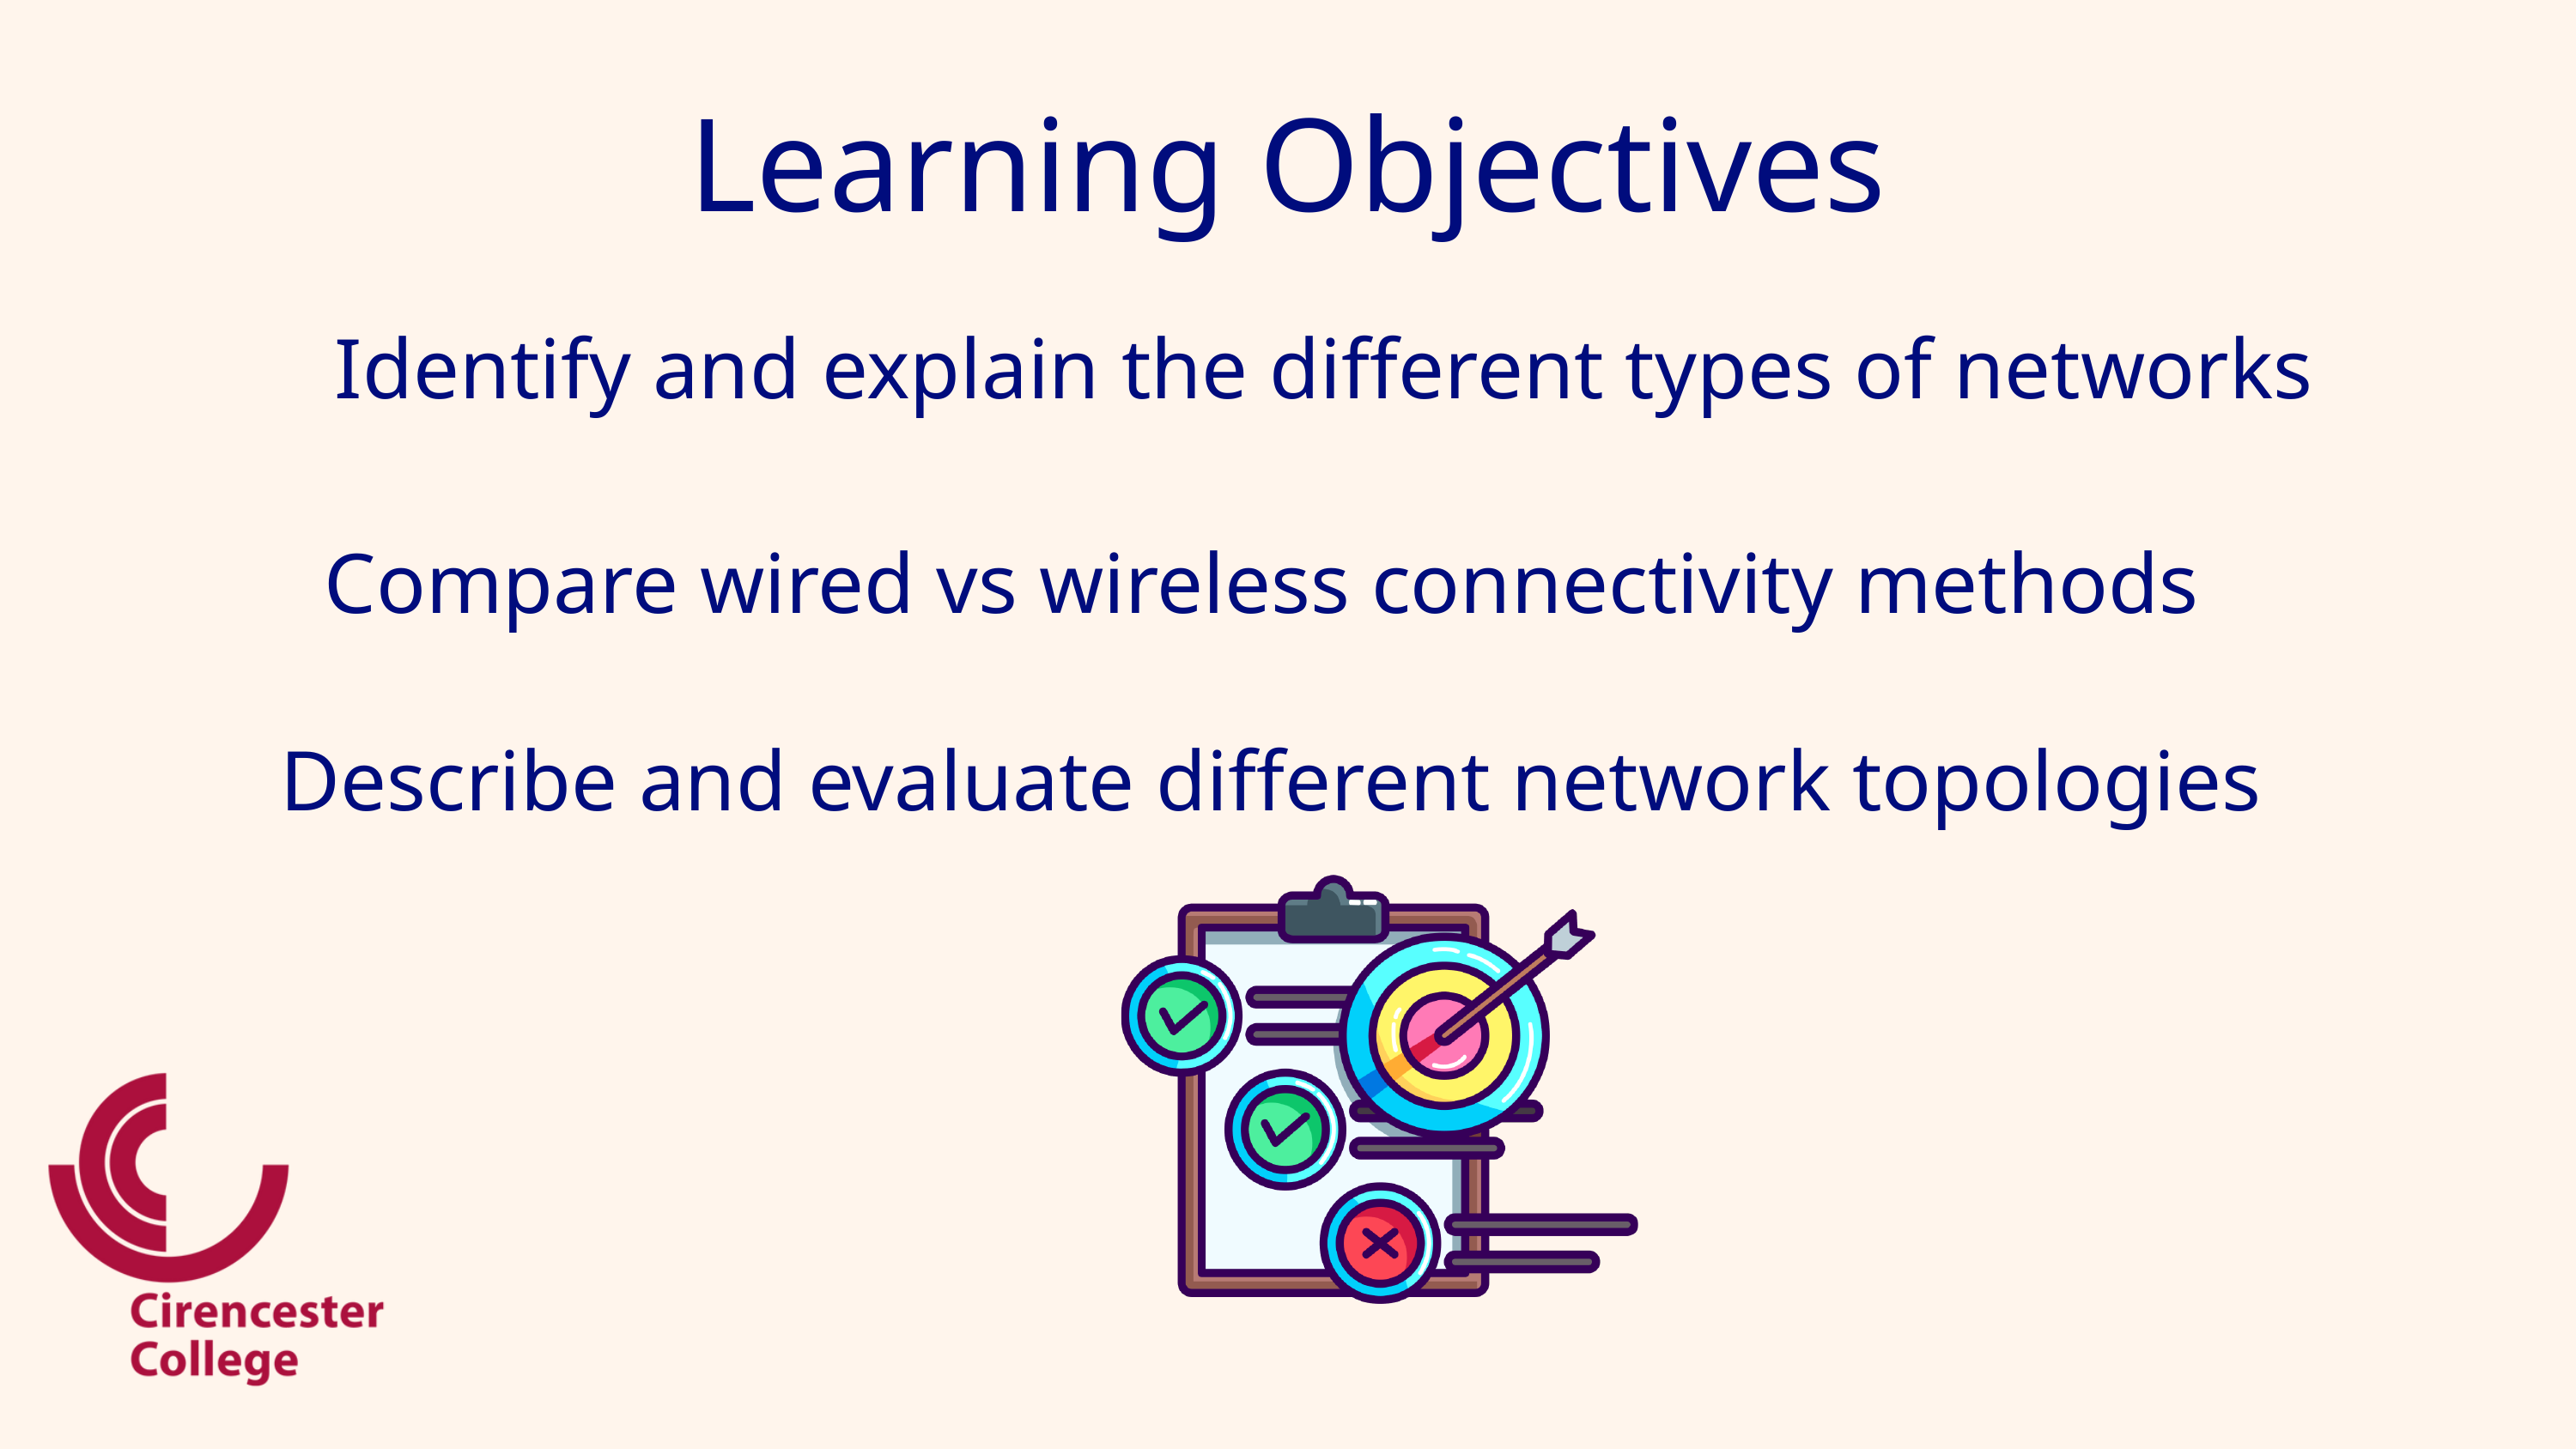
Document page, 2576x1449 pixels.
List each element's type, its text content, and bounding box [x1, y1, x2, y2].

text_box Compare wired vs wireless connectivity methods [275, 514, 2249, 630]
text_box Learning Objectives [680, 57, 1896, 300]
text_box Identify and explain the different types of networks [304, 300, 2365, 415]
text_box [1121, 875, 1638, 1304]
text_box Describe and evaluate different network topologies [240, 712, 2301, 828]
text_box [34, 1049, 398, 1413]
